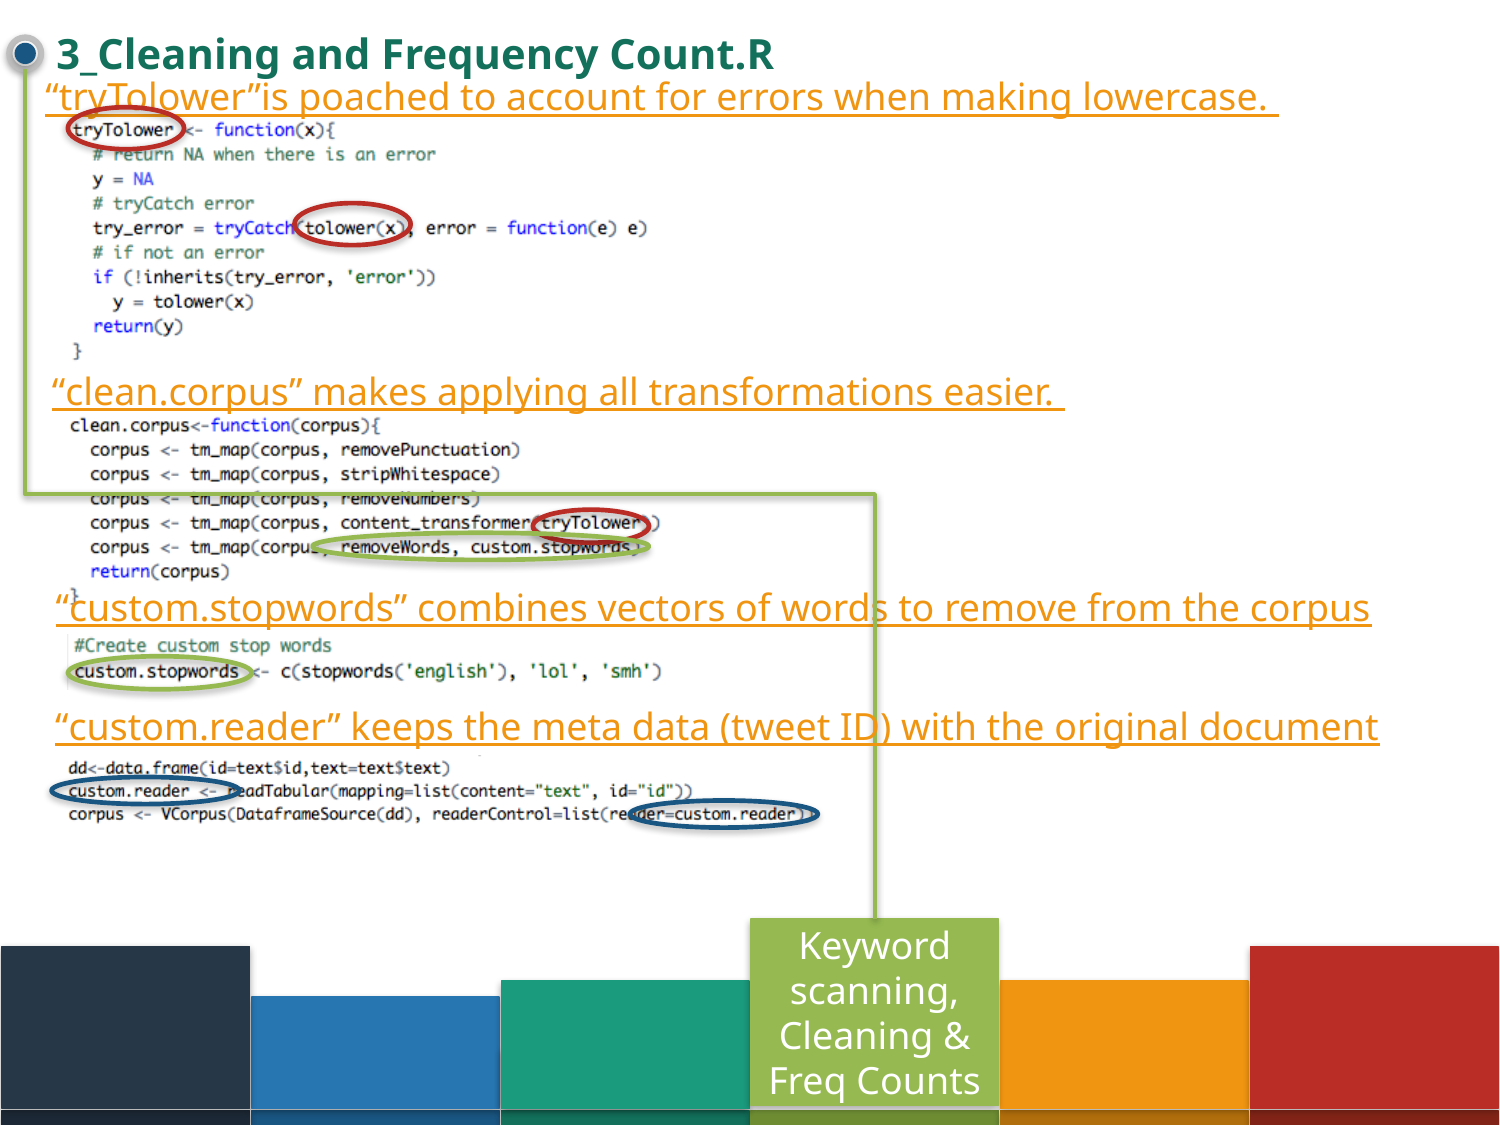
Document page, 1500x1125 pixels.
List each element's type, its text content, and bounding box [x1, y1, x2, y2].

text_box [24, 69, 876, 920]
text_box [1250, 946, 1499, 1109]
text_box [1002, 980, 1245, 1109]
text_box Keyword scanning, Cleaning & Freq Counts [750, 918, 999, 1106]
title 3_Cleaning and Frequency Count.R [41, 16, 1461, 91]
text_box “custom.stopwords” combines vectors of words to remove from the corpus [883, 576, 1387, 637]
picture [67, 115, 669, 370]
picture [67, 755, 819, 828]
text_box “tryTolower”is poached to account for errors when making lowercase. [46, 65, 1294, 126]
text_box [255, 996, 496, 1109]
text_box [1, 946, 250, 1109]
text_box “custom.reader” keeps the meta data (tweet ID) with the original document [879, 695, 1395, 755]
text_box [501, 980, 746, 1109]
text_box “clean.corpus” makes applying all transformations easier. [879, 360, 1080, 421]
picture [67, 634, 669, 690]
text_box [9, 37, 42, 70]
